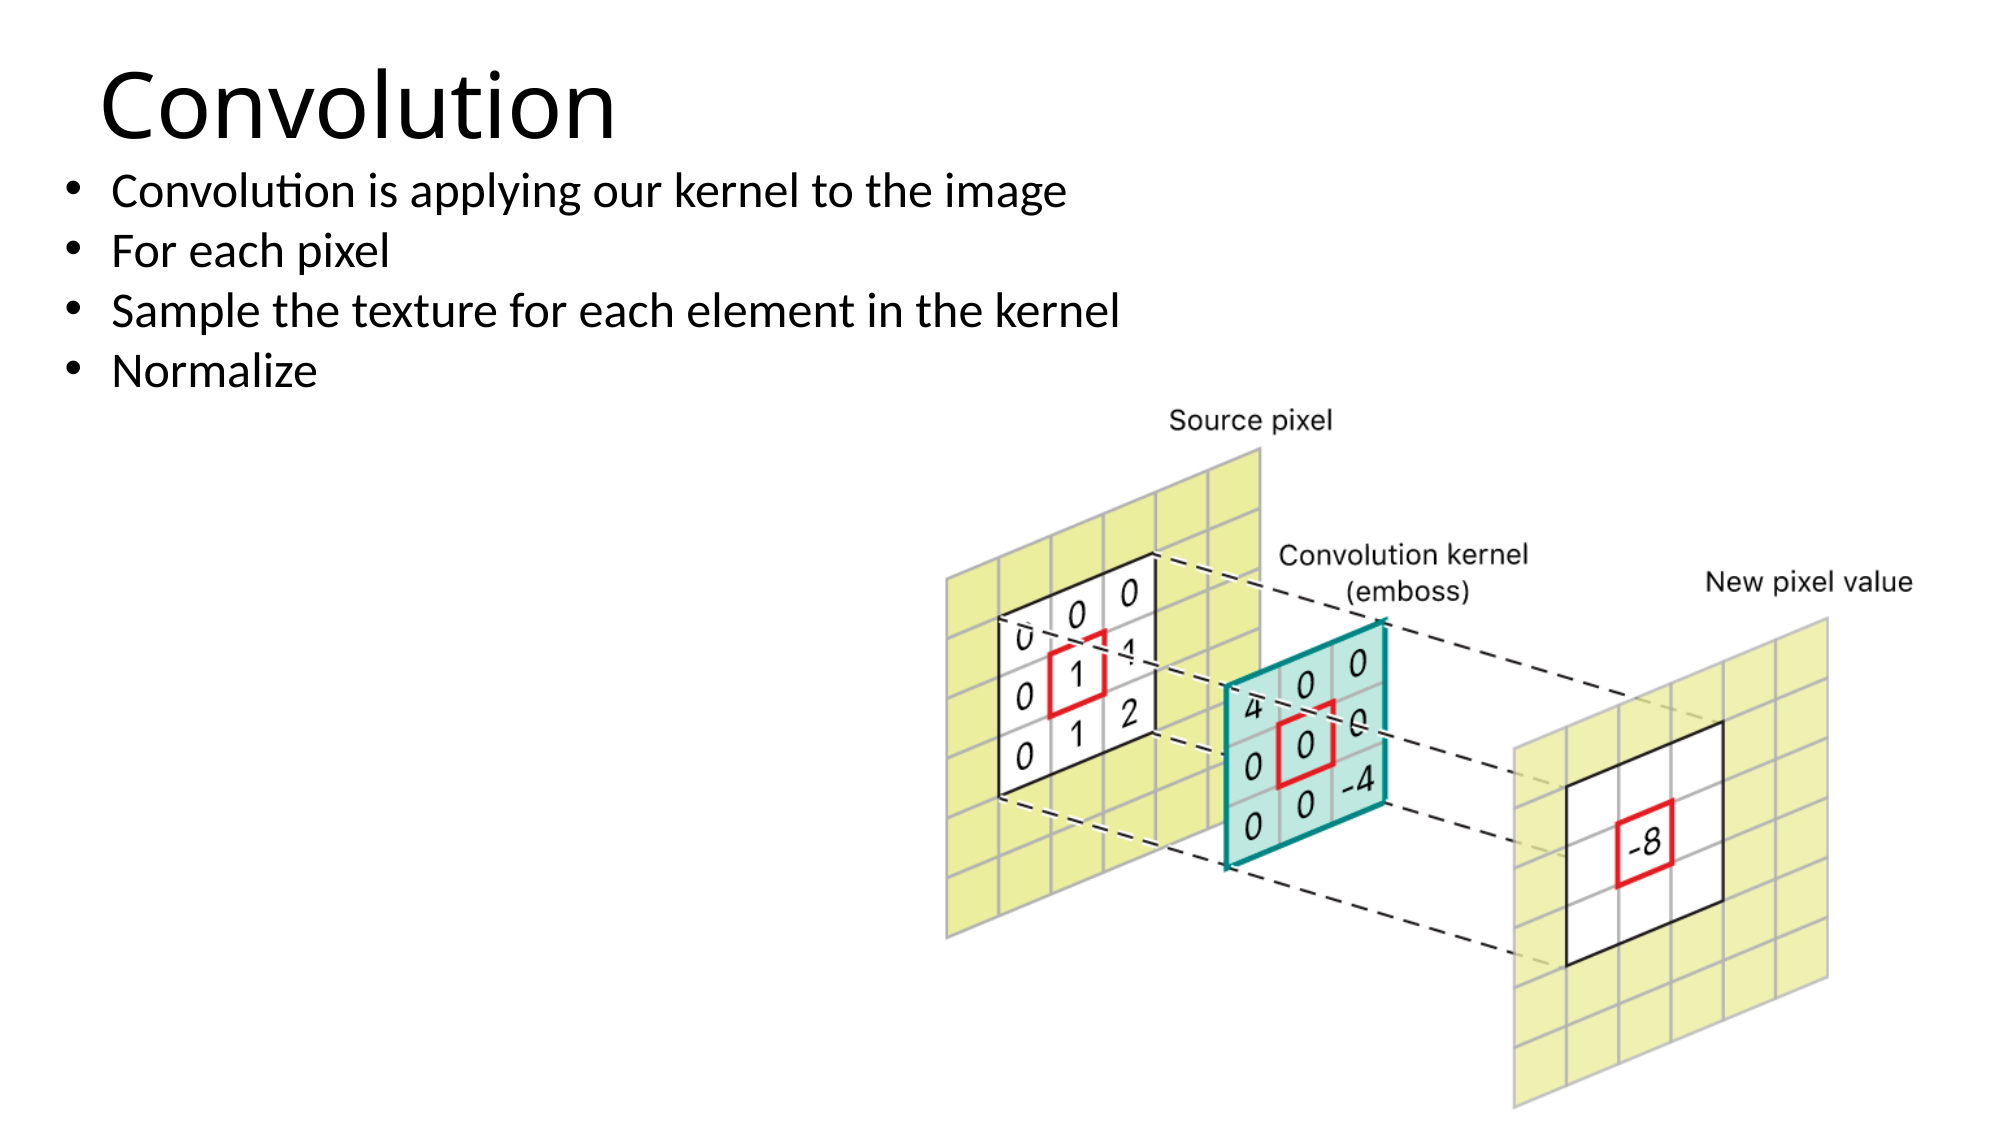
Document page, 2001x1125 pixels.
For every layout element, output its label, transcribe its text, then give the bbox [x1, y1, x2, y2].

title Convolution [83, 0, 1809, 218]
picture [930, 393, 1929, 1125]
text_box Convolution is applying our kernel to the image For each pixel Sample the texture for each element in the kernel Normalize [49, 150, 1137, 406]
